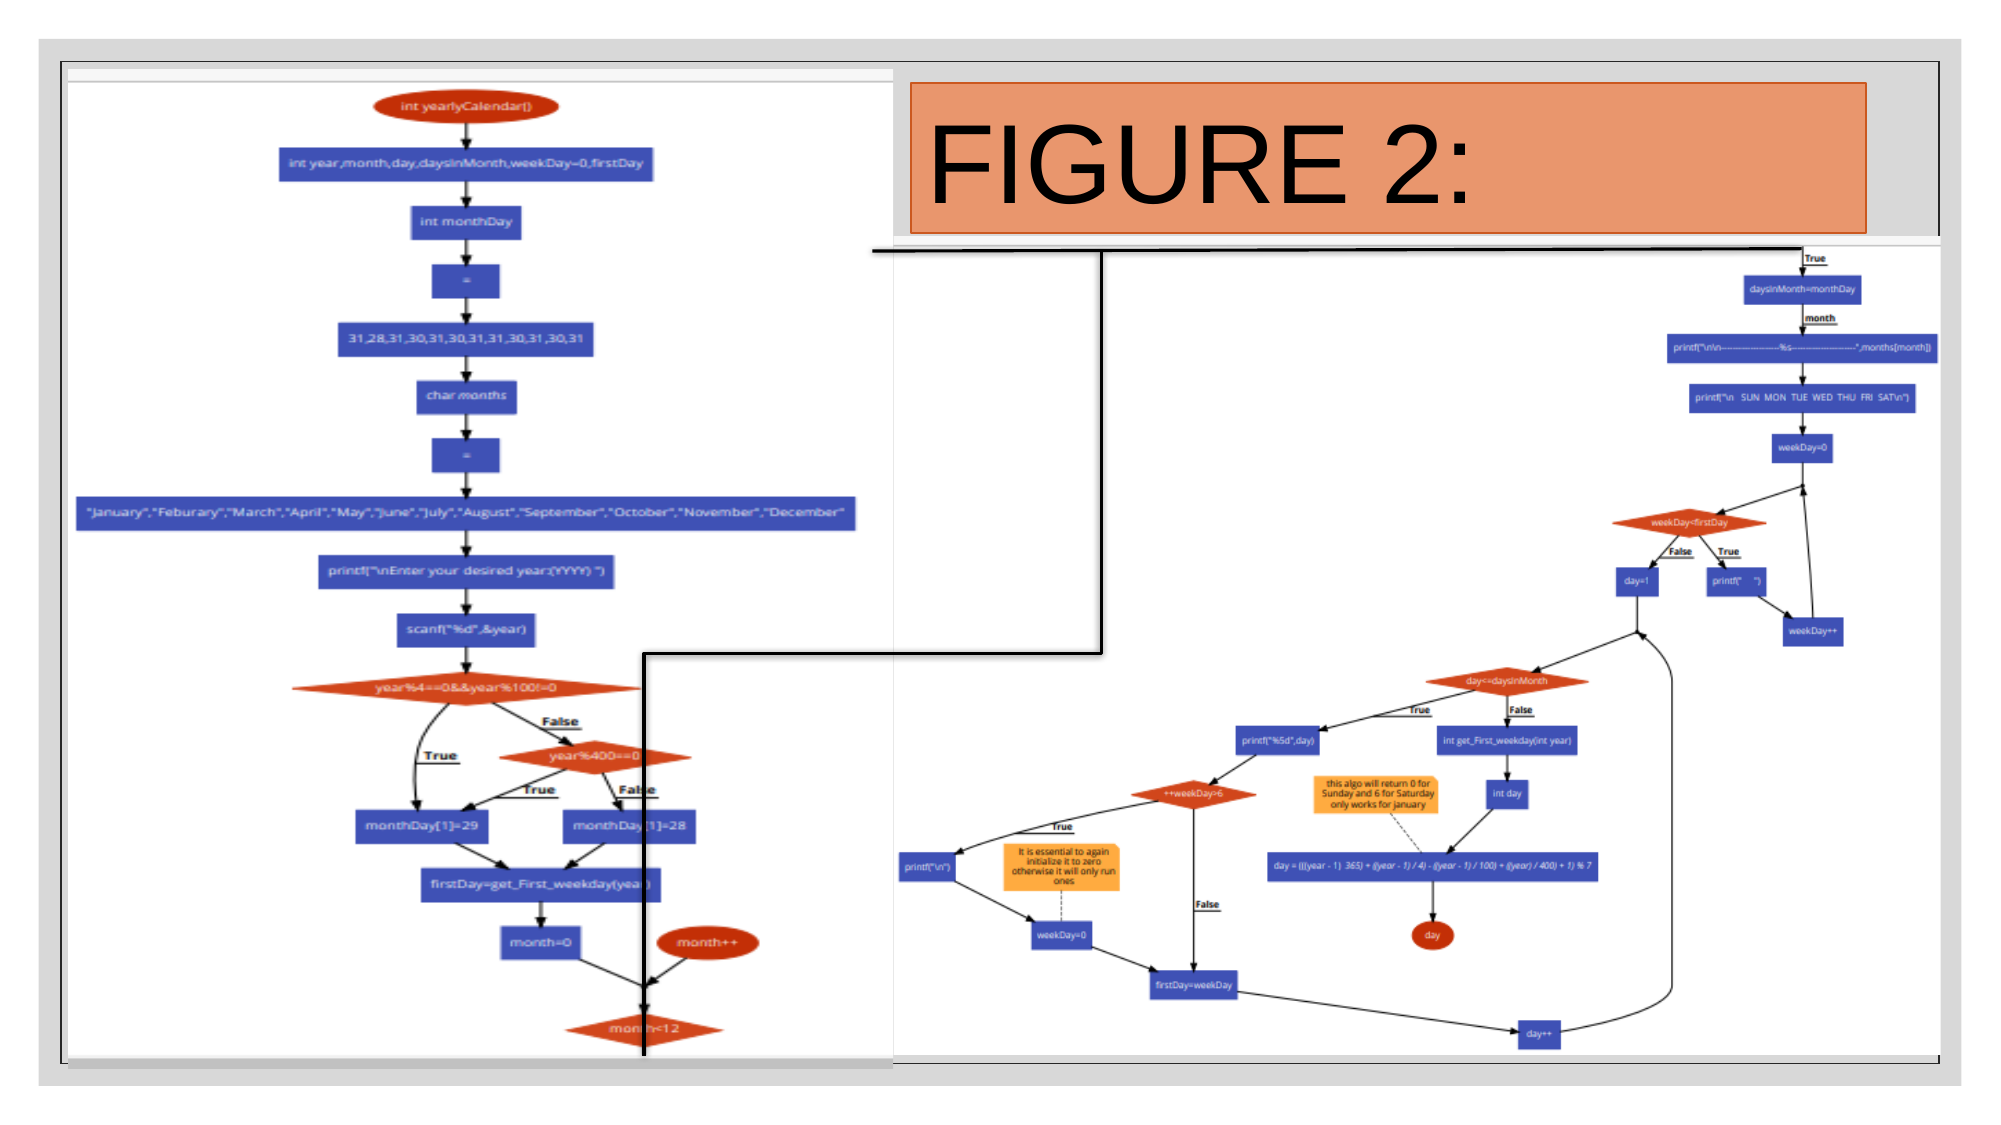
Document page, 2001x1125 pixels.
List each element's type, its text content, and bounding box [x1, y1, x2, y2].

picture [893, 236, 1941, 1055]
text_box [872, 248, 1802, 252]
text_box FIGURE 2: [911, 83, 1866, 234]
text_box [470, 424, 1276, 883]
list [67, 68, 894, 1069]
